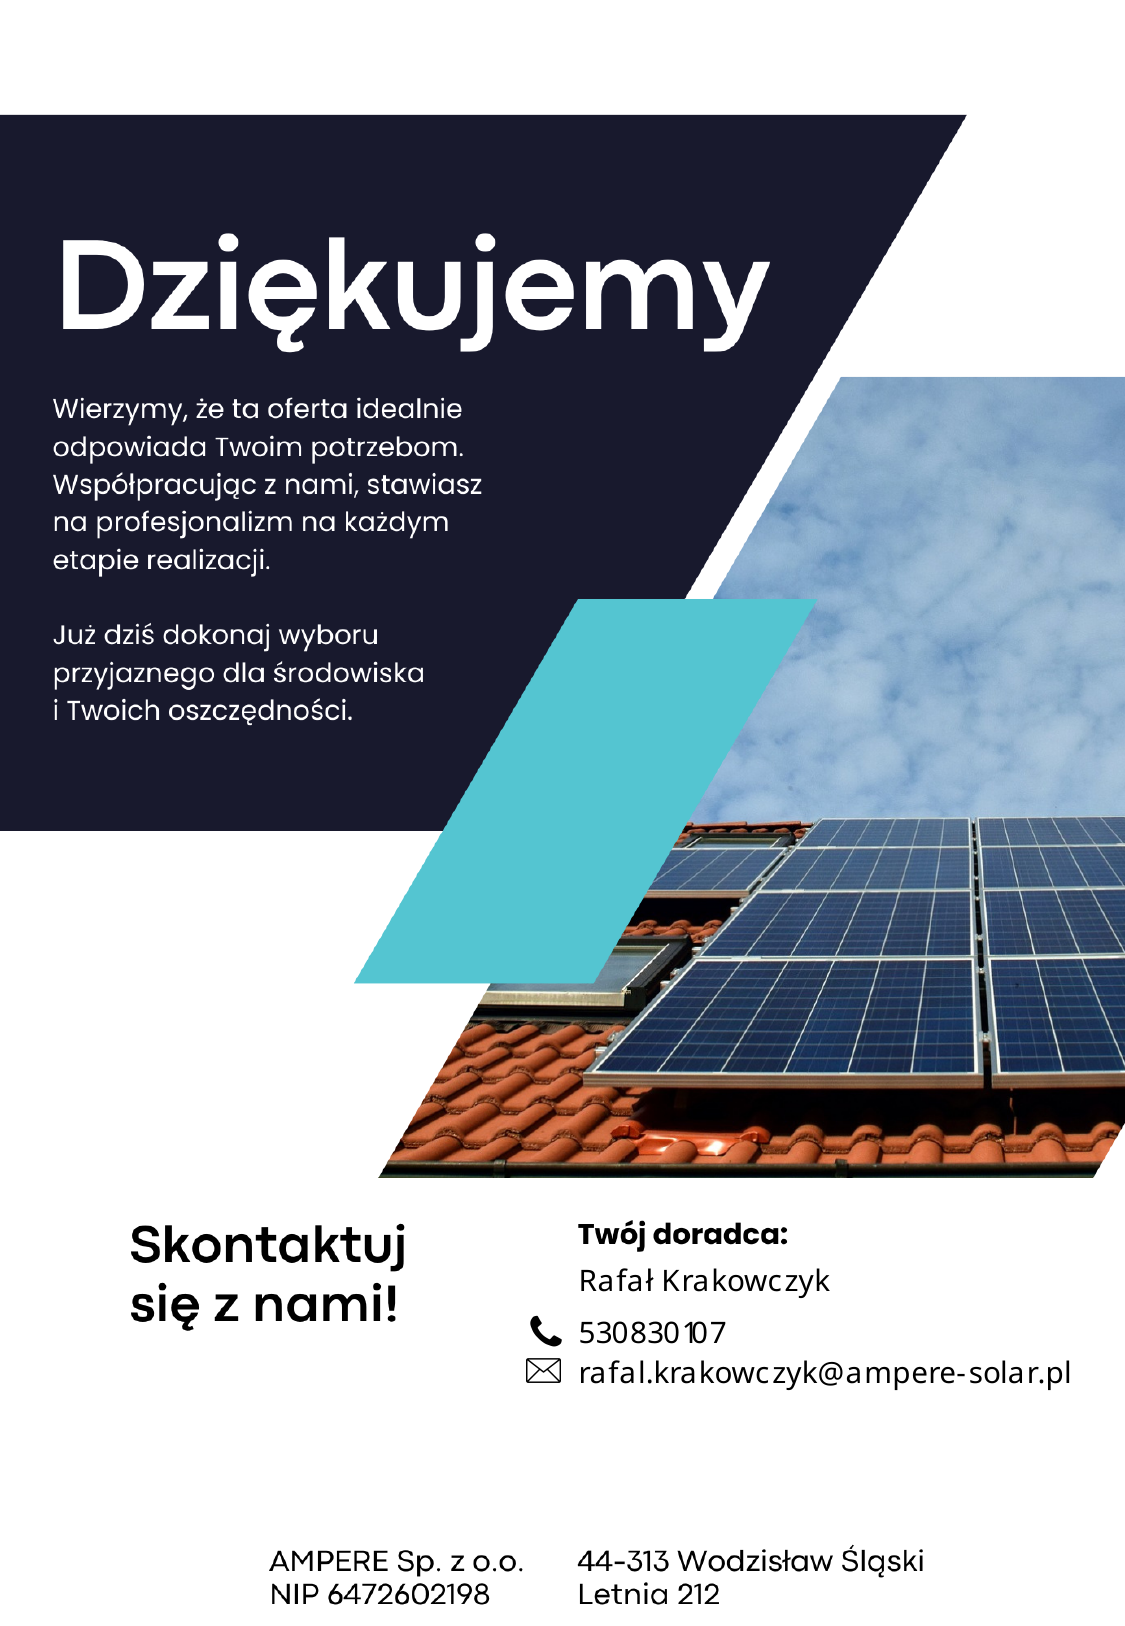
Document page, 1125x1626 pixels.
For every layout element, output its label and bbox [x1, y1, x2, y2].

text_box [572, 1260, 1125, 1393]
picture [0, 0, 1125, 1625]
